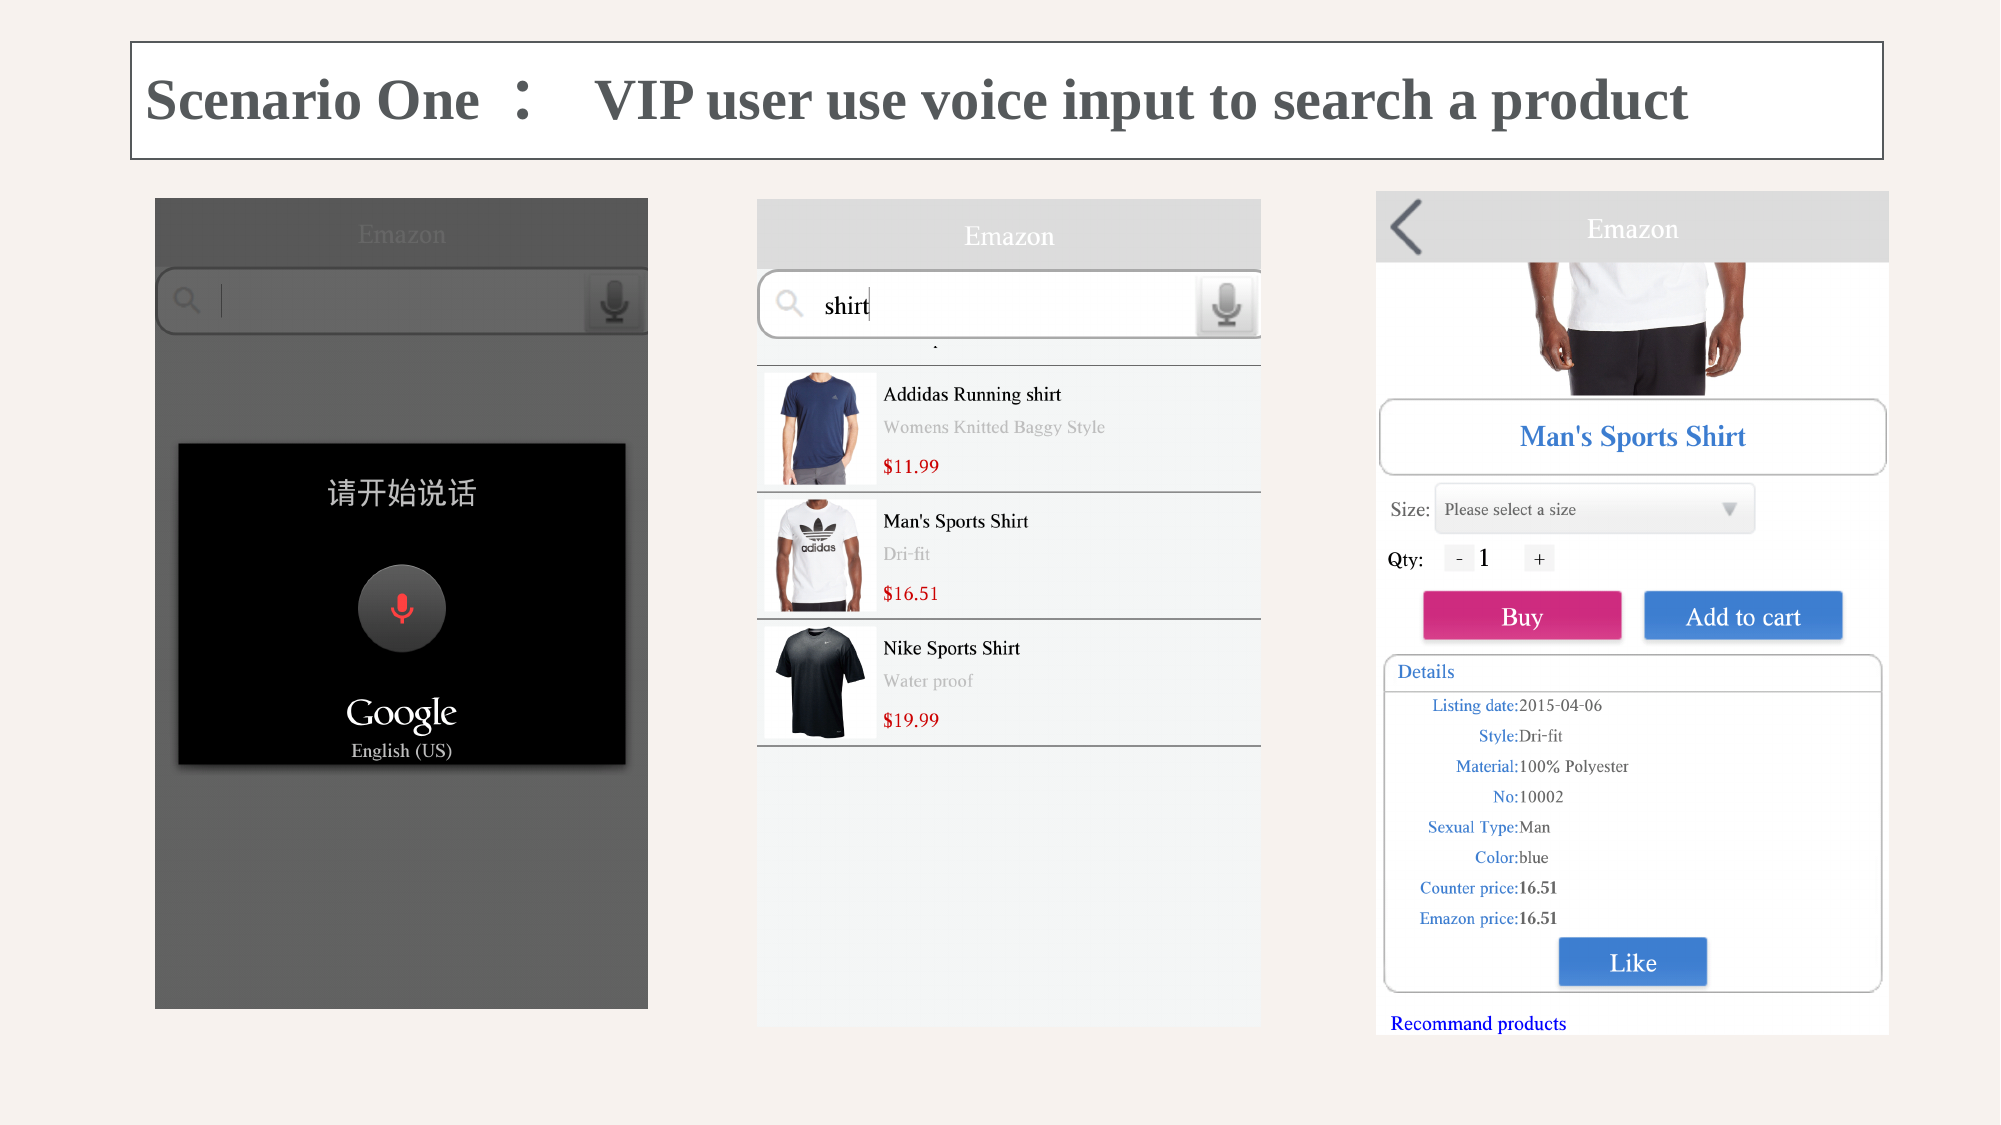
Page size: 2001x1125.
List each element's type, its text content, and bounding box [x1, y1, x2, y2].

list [1376, 191, 1889, 1035]
picture [757, 199, 1261, 1028]
title Scenario One ： VIP user use voice input to search a product [130, 41, 1884, 160]
picture [155, 198, 648, 1009]
